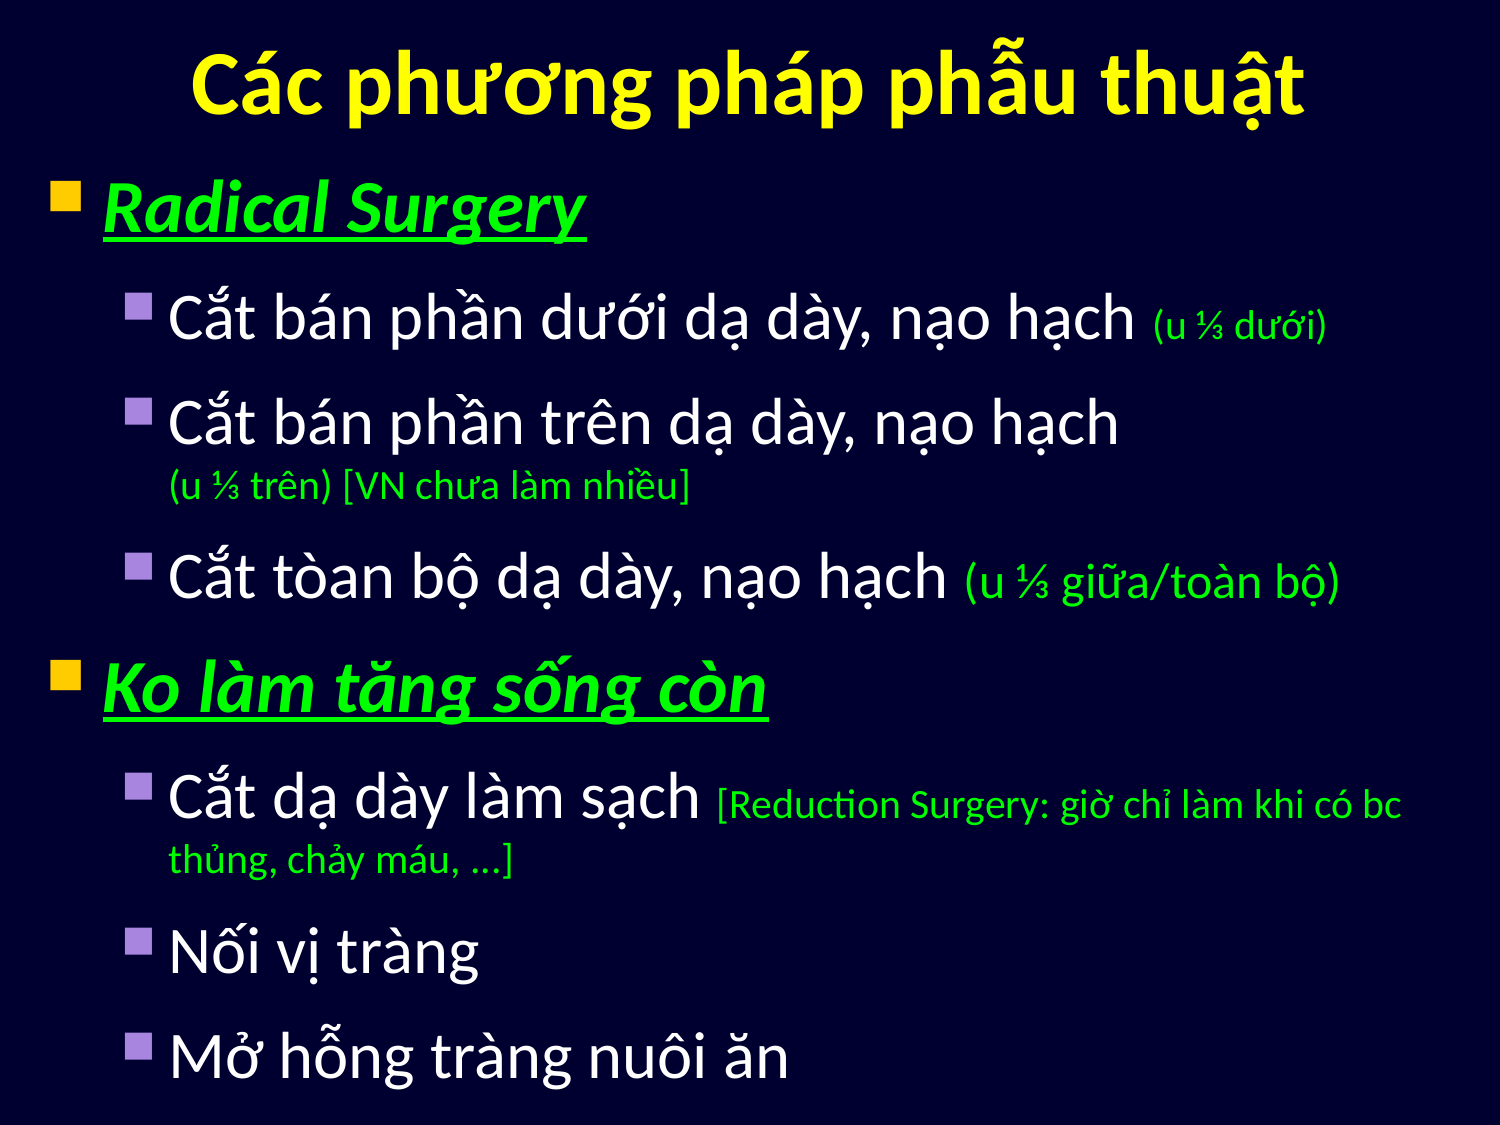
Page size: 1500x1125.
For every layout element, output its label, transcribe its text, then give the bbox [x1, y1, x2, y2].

title Các phương pháp phẫu thuật [74, 24, 1426, 131]
list Radical Surgery Cắt bán phần dưới dạ dày, nạo hạch (u ⅓ dưới) Cắt bán phần trên dạ dày, nạo hạch (u ⅓ trên) [VN chưa làm nhiều] Cắt tòan bộ dạ dày, nạo hạch (u ⅓ giữa/toàn bộ) Ko làm tăng sống còn Cắt dạ dày làm sạch [Reduction Surgery: giờ chỉ làm khi có bc thủng, chảy máu, ...] Nối vị tràng Mở hỗng tràng nuôi ăn [30, 149, 1488, 1084]
